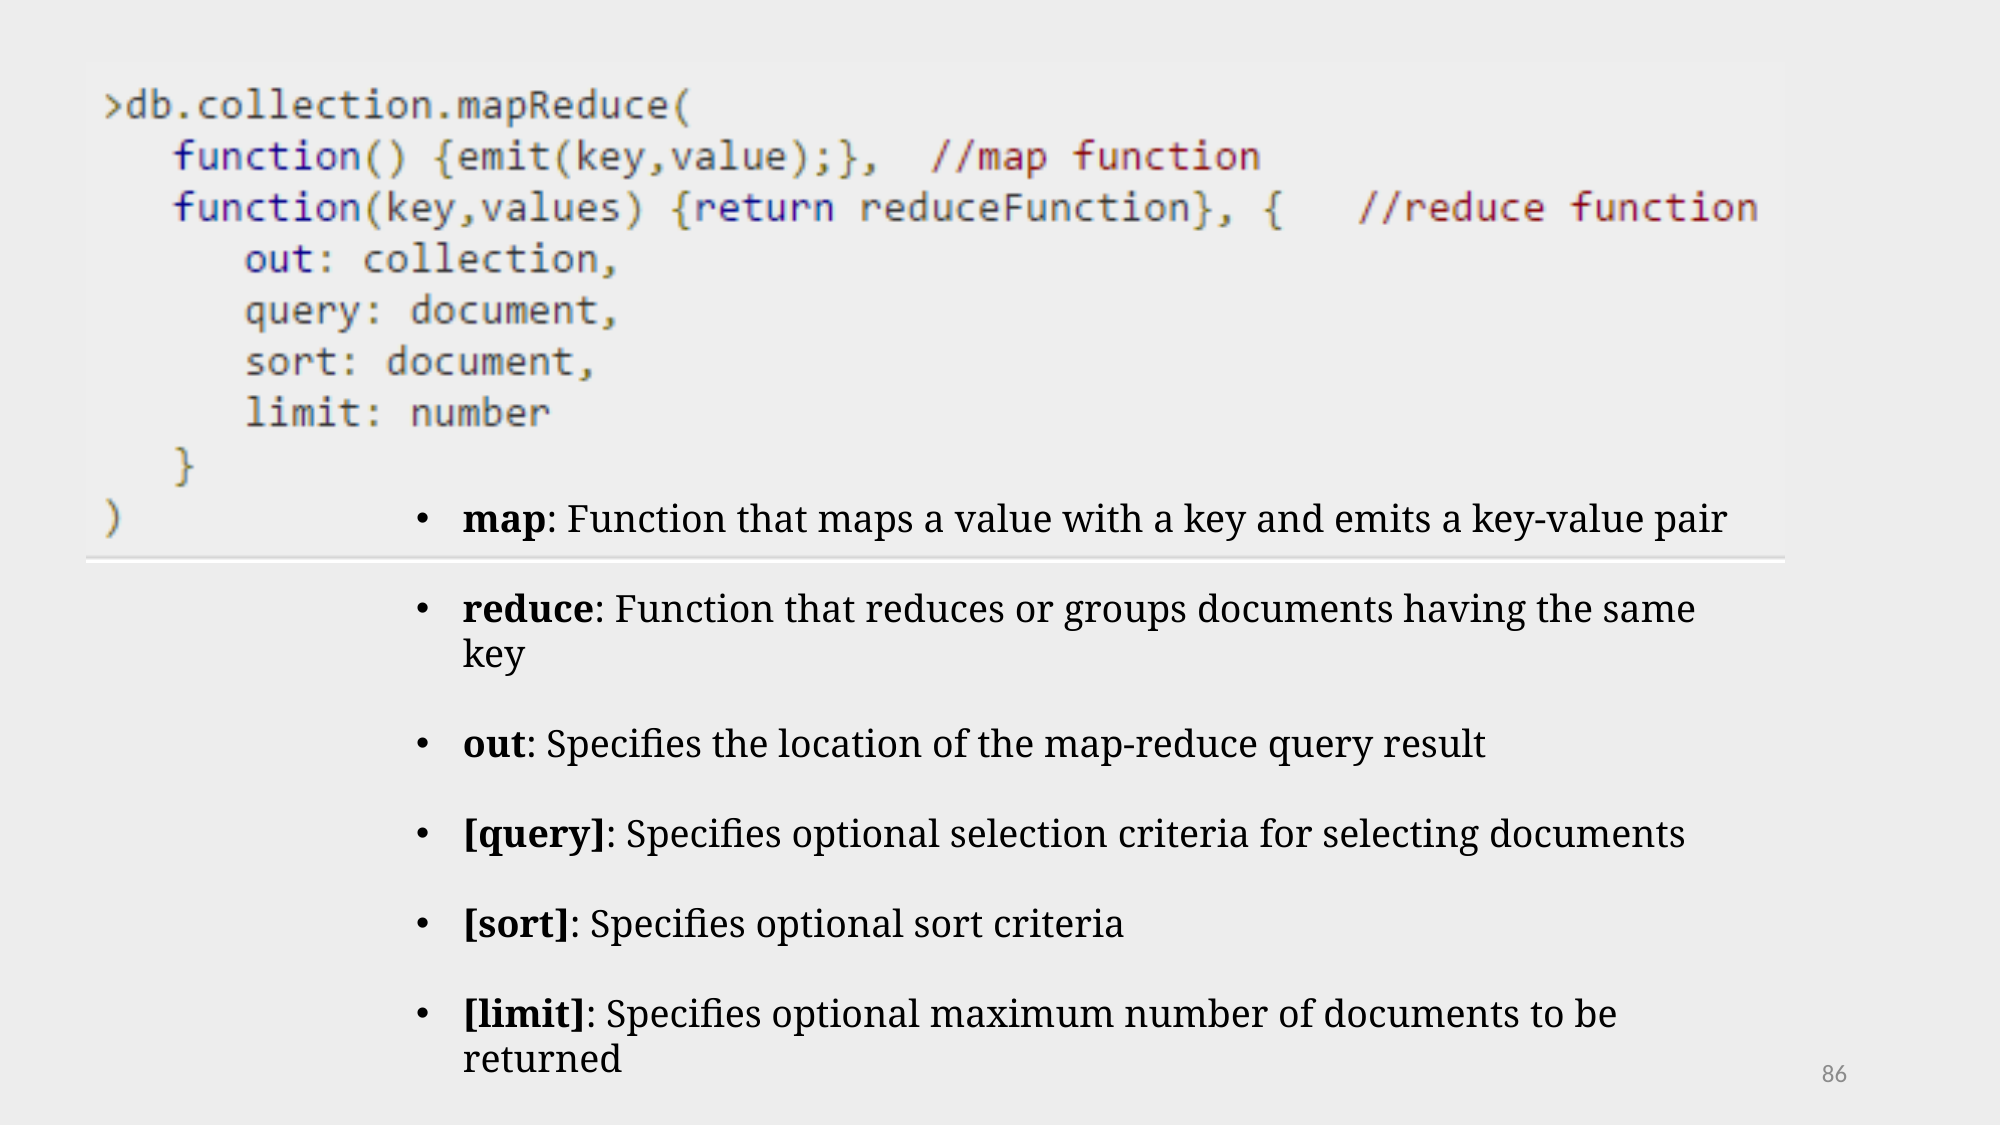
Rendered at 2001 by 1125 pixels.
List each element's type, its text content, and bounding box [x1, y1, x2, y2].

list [86, 62, 1785, 563]
text_box map: Function that maps a value with a key and emits a key-value pair reduce: Function that reduces or groups documents having the same key out: Specifies the location of the map-reduce query result [query]: Specifies optional selection criteria for selecting documents [sort]: Specifies optional sort criteria [limit]: Specifies optional maximum number of documents to be returned [401, 563, 1752, 1125]
slide_number 86 [1752, 1042, 1863, 1103]
